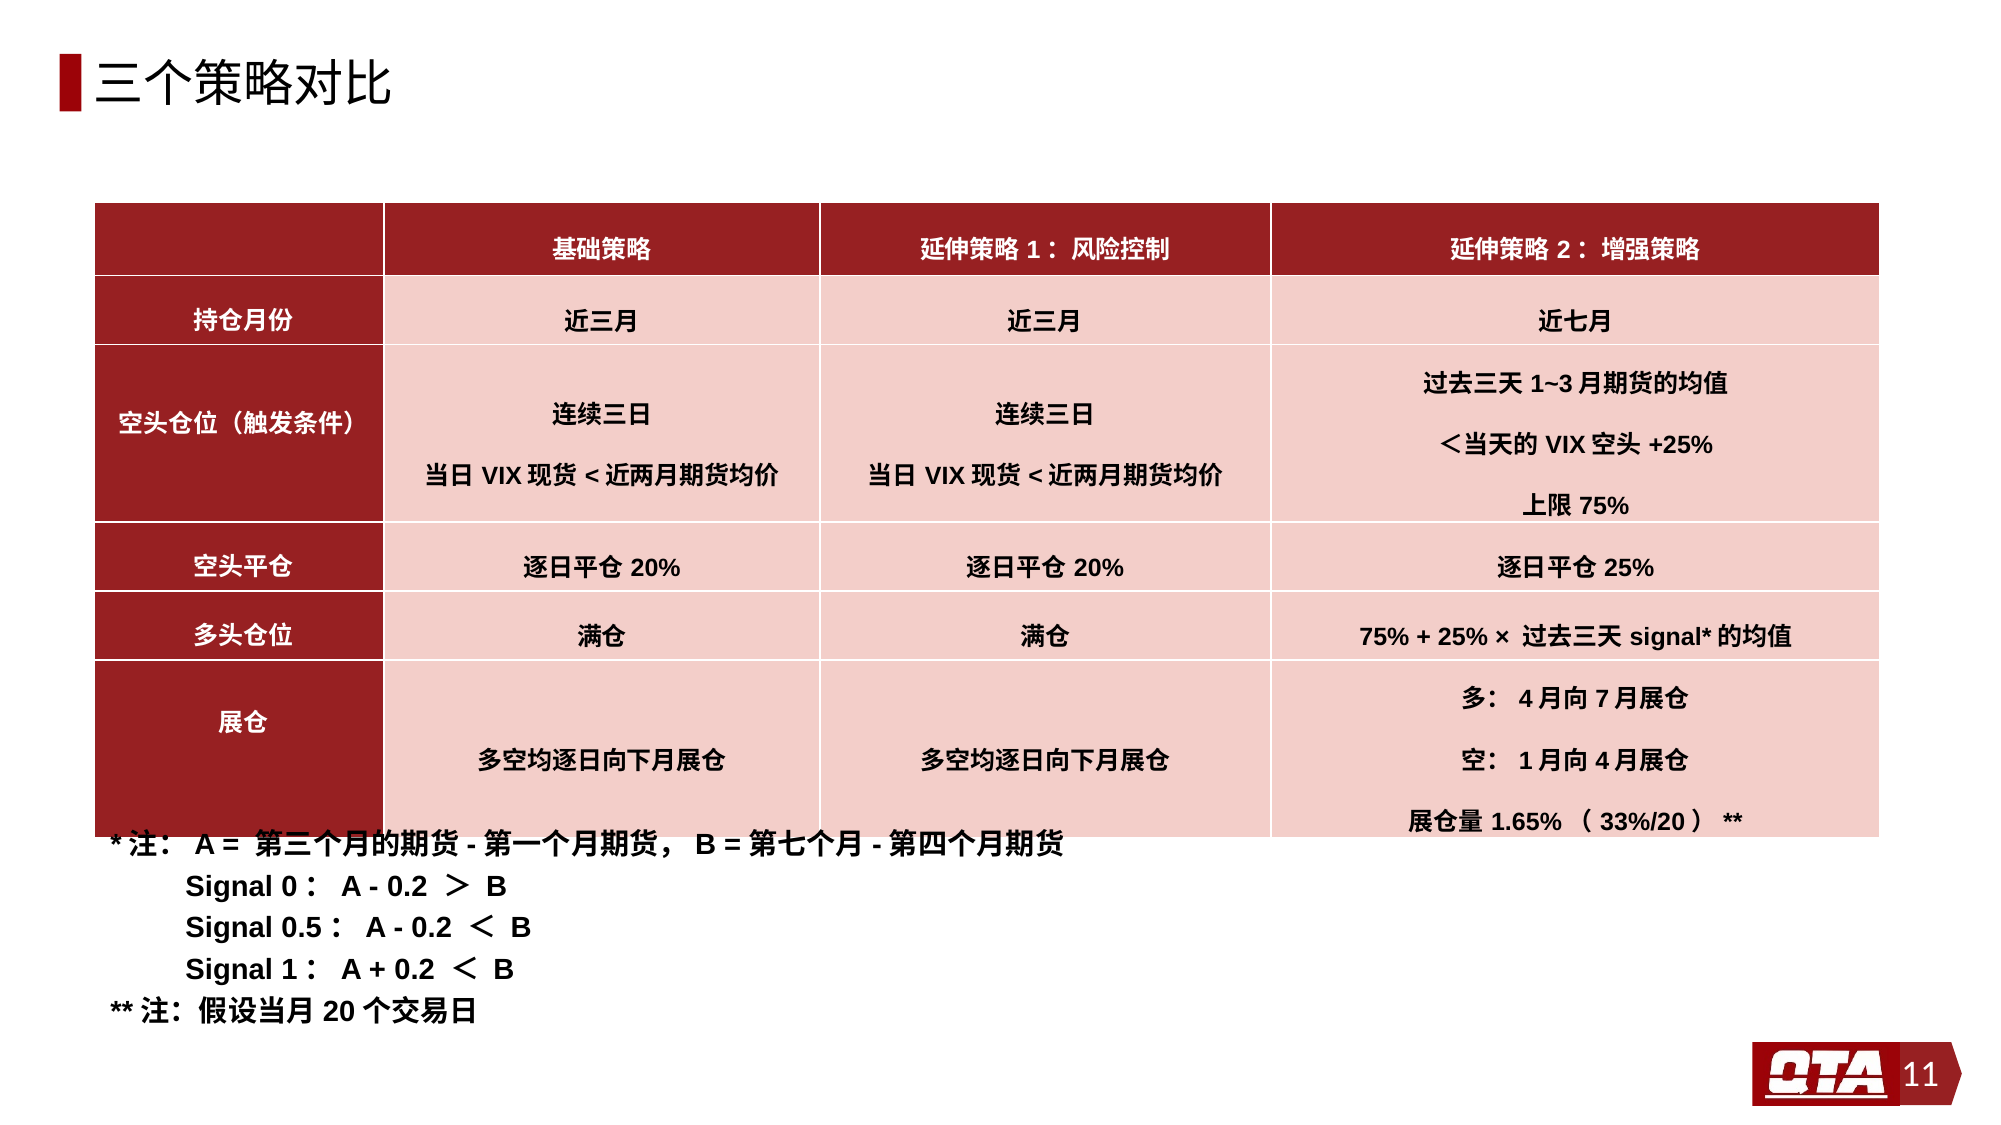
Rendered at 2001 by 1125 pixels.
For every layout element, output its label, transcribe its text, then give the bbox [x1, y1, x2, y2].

table_cell 75% + 25% × 过去三天signal*的均值 [1272, 592, 1879, 659]
table_cell 多：4月向7月展仓 空：1月向4月展仓 展仓量1.65%（33%/20）** [1272, 661, 1879, 837]
table_cell 逐日平仓20% [385, 523, 819, 590]
table_cell 满仓 [385, 592, 819, 659]
text_box *注：A = 第三个月的期货-第一个月期货，B =第七个月-第四个月期货 Signal 0：A - 0.2 ＞ B Signal 0.5：A - 0.2 ＜ B Signal 1：A + 0.2 ＜ B **注：假设当月20个交易日 [95, 818, 1473, 1035]
table_header 延伸策略1：风险控制 [821, 203, 1270, 275]
table_cell 多空均逐日向下月展仓 [821, 661, 1270, 818]
table_cell 展仓 [95, 661, 383, 818]
picture [1752, 1101, 1900, 1106]
table_cell 过去三天1~3月期货的均值 ＜当天的VIX空头+25% 上限75% [1272, 345, 1879, 521]
title 三个策略对比 [78, 0, 1775, 174]
table_header 延伸策略2：增强策略 [1272, 203, 1879, 275]
table_cell 持仓月份 [95, 276, 383, 344]
table_cell 多头仓位 [95, 592, 383, 659]
table_cell 空头平仓 [95, 523, 383, 590]
table_cell 逐日平仓25% [1272, 523, 1879, 590]
slide_number 11 [1504, 1041, 1955, 1101]
table_cell 连续三日 当日VIX现货<近两月期货均价 [385, 345, 819, 521]
table_cell 满仓 [821, 592, 1270, 659]
table_cell 逐日平仓20% [821, 523, 1270, 590]
table_header [95, 203, 383, 275]
table_cell 近三月 [821, 276, 1270, 344]
table_cell 近七月 [1272, 276, 1879, 344]
table_cell 近三月 [385, 276, 819, 344]
table_cell 多空均逐日向下月展仓 [385, 661, 819, 818]
table_cell 空头仓位（触发条件） [95, 345, 383, 521]
table_header 基础策略 [385, 203, 819, 275]
table_cell 连续三日 当日VIX现货<近两月期货均价 [821, 345, 1270, 521]
